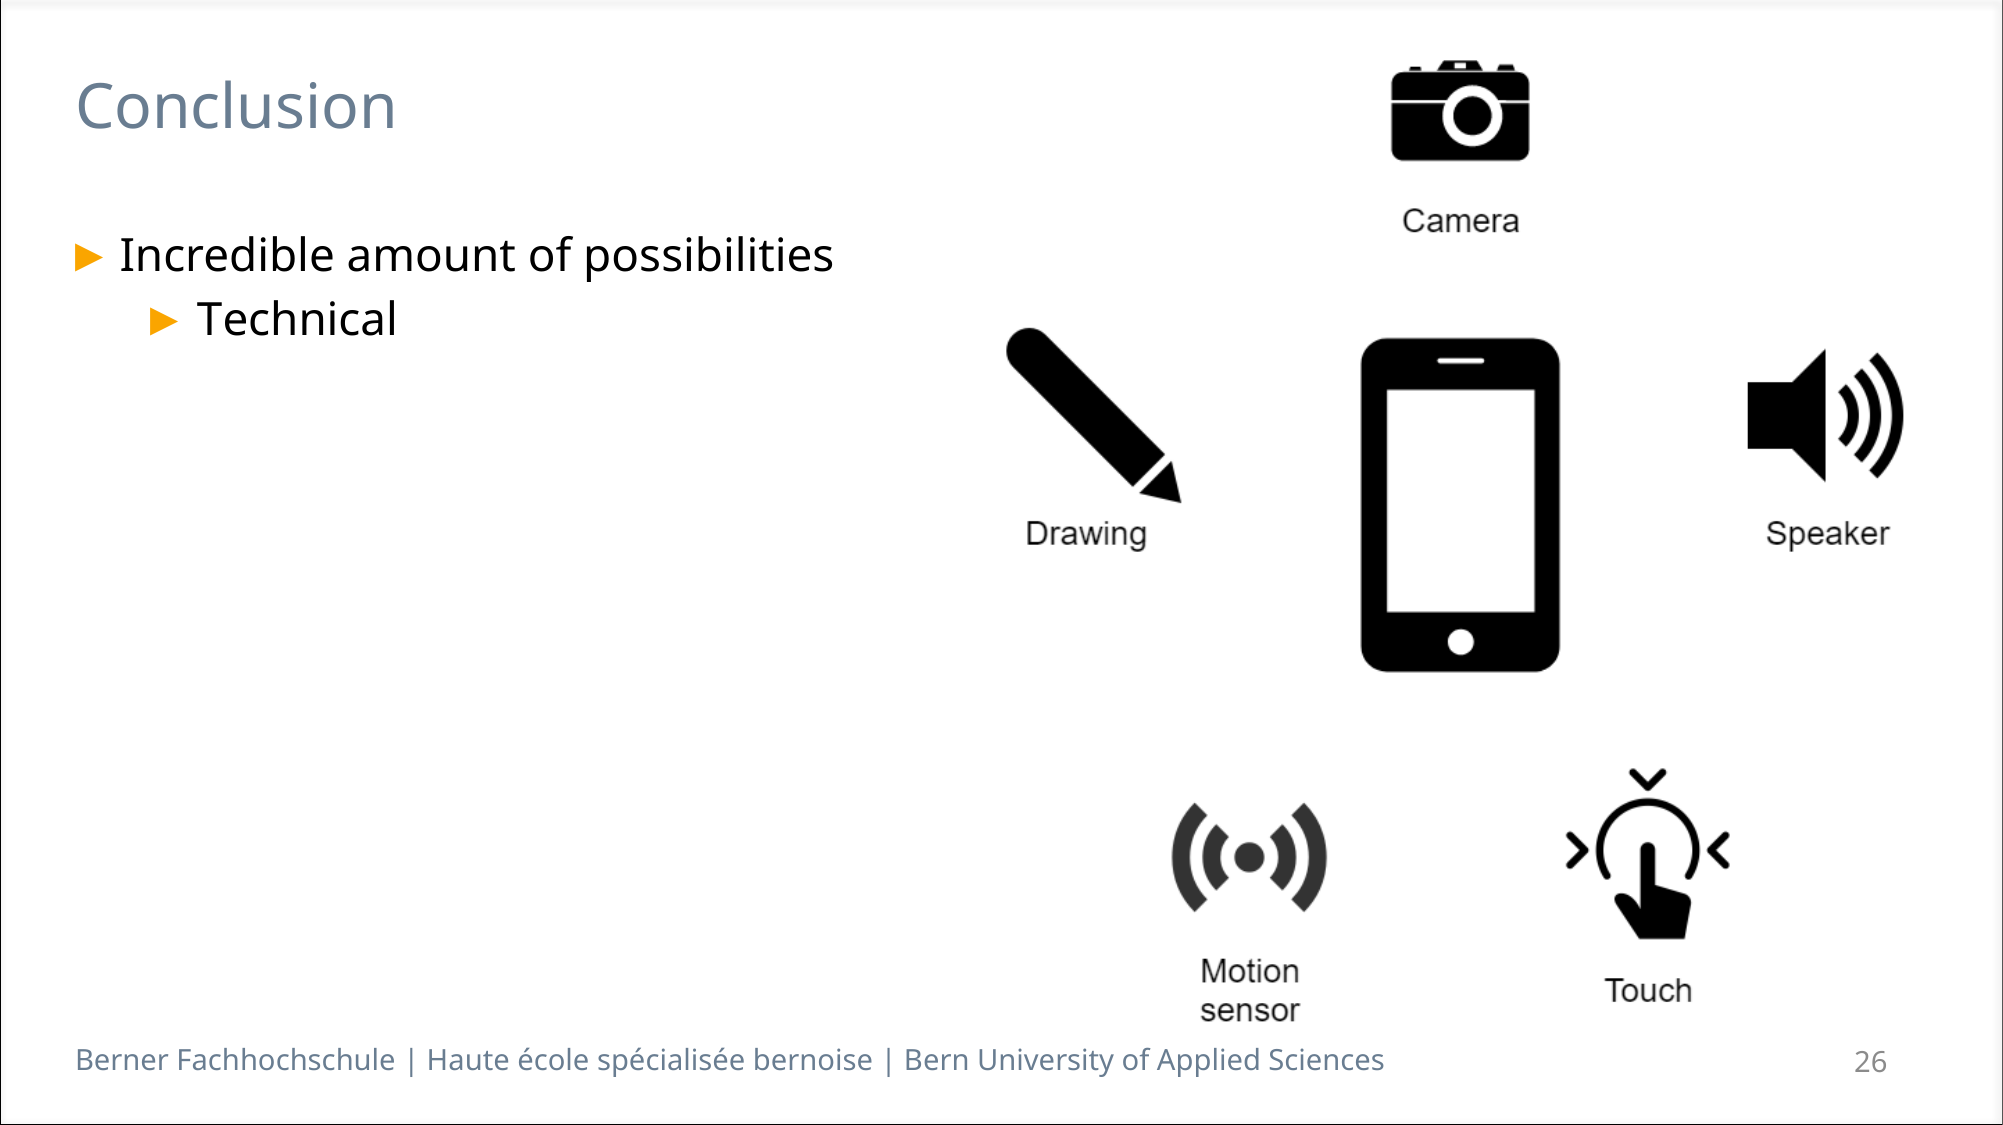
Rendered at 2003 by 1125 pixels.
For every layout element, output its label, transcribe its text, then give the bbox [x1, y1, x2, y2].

slide_number 26 [1435, 1041, 1903, 1094]
title Conclusion [75, 59, 999, 148]
picture [1000, 60, 1917, 1034]
list Incredible amount of possibilities Technical [75, 218, 995, 1004]
